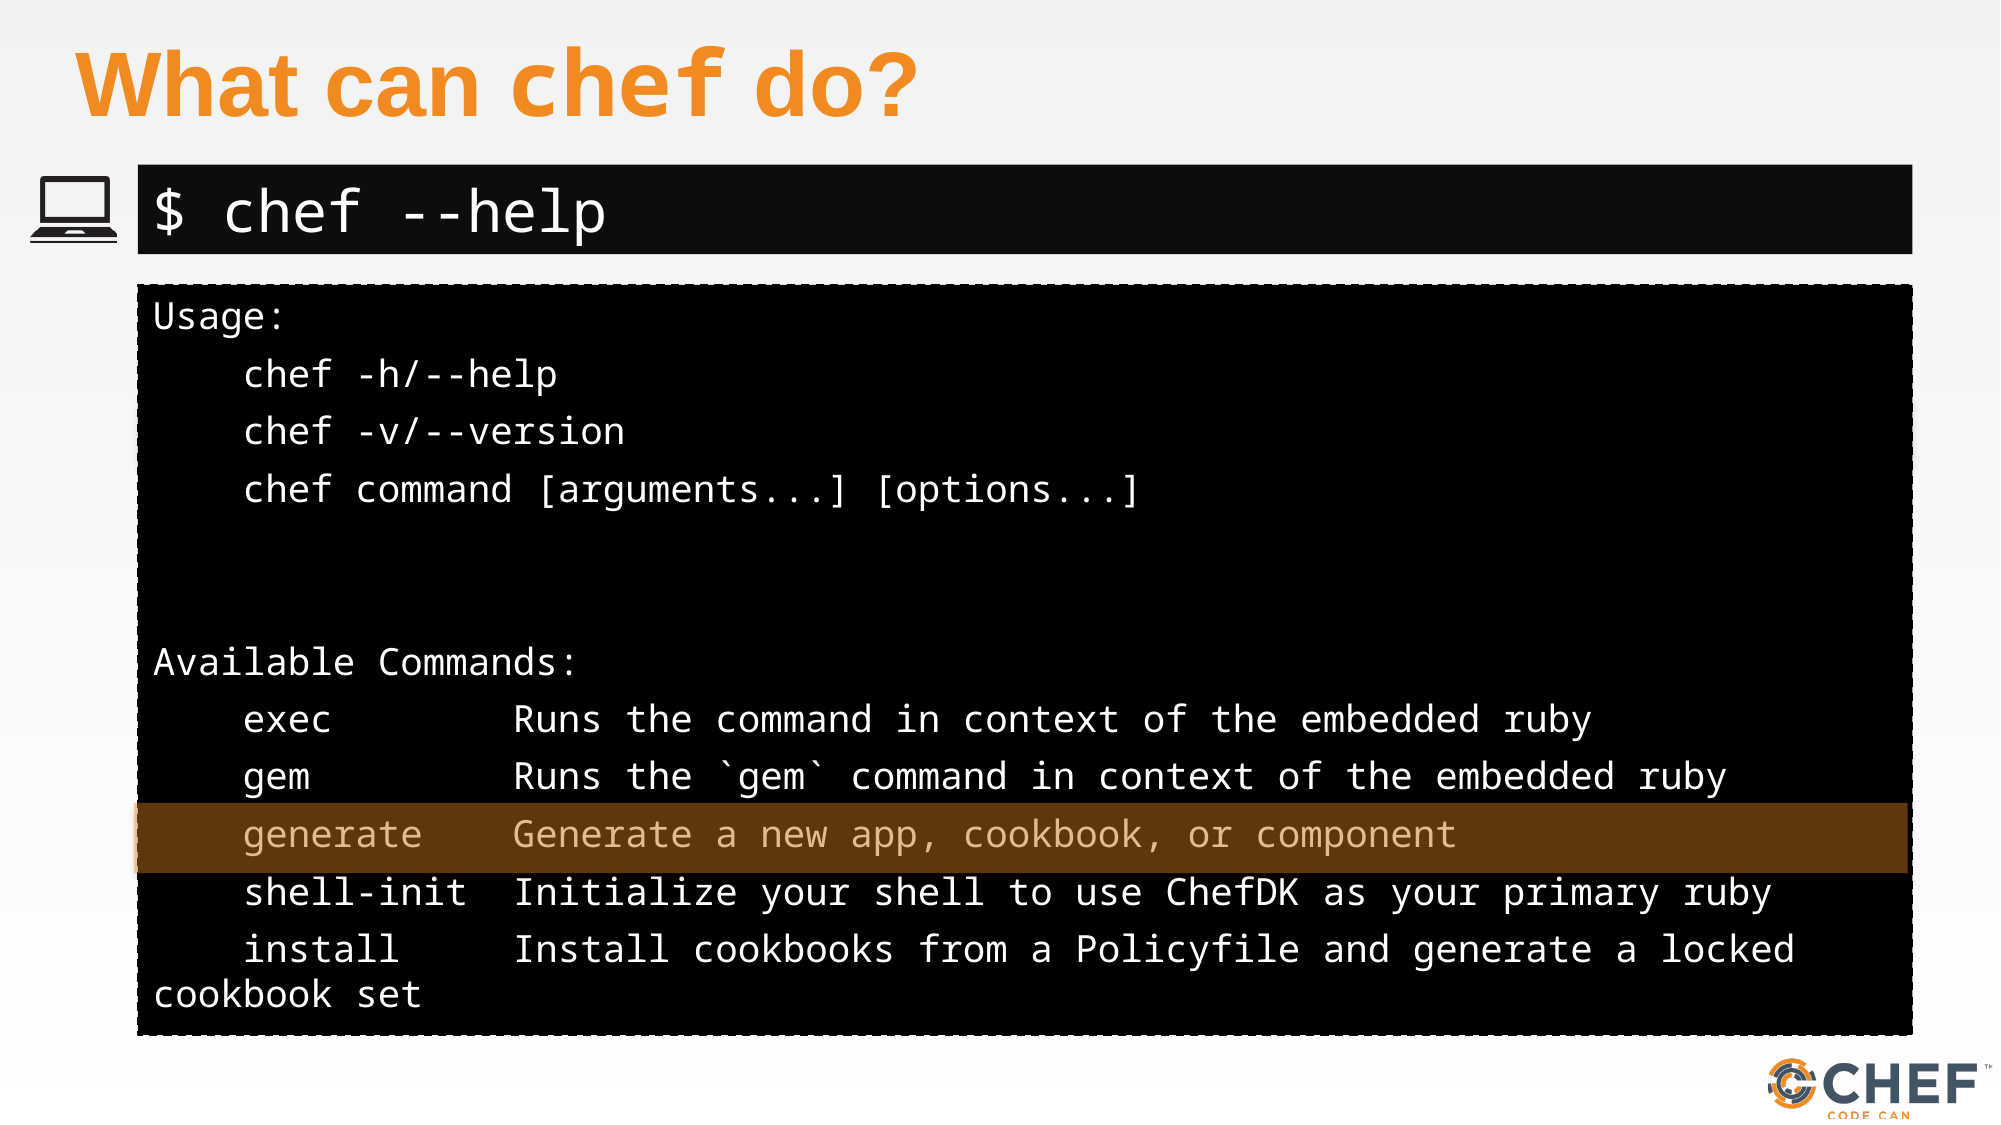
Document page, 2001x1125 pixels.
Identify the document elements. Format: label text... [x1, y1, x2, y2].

list Usage: chef -h/--help chef -v/--version chef command [arguments...] [options...] Available Commands: exec Runs the command in context of the embedded ruby gem Runs the `gem` command in context of the embedded ruby generate Generate a new app, cookbook, or component shell-init Initialize your shell to use ChefDK as your primary ruby install Install cookbooks from a Policyfile and generate a locked cookbook set update Updates a Policyfile.lock.json with latest run_list and cookbooks [137, 881, 1913, 1036]
title What can chef do? [75, 37, 1913, 140]
list Usage: chef -h/--help chef -v/--version chef command [arguments...] [options...] Available Commands: exec Runs the command in context of the embedded ruby gem Runs the `gem` command in context of the embedded ruby generate Generate a new app, cookbook, or component shell-init Initialize your shell to use ChefDK as your primary ruby install Install cookbooks from a Policyfile and generate a locked cookbook set update Updates a Policyfile.lock.json with latest run_list and cookbooks [137, 284, 1913, 805]
text_box [133, 802, 1908, 874]
list $ chef --help [137, 164, 1913, 255]
